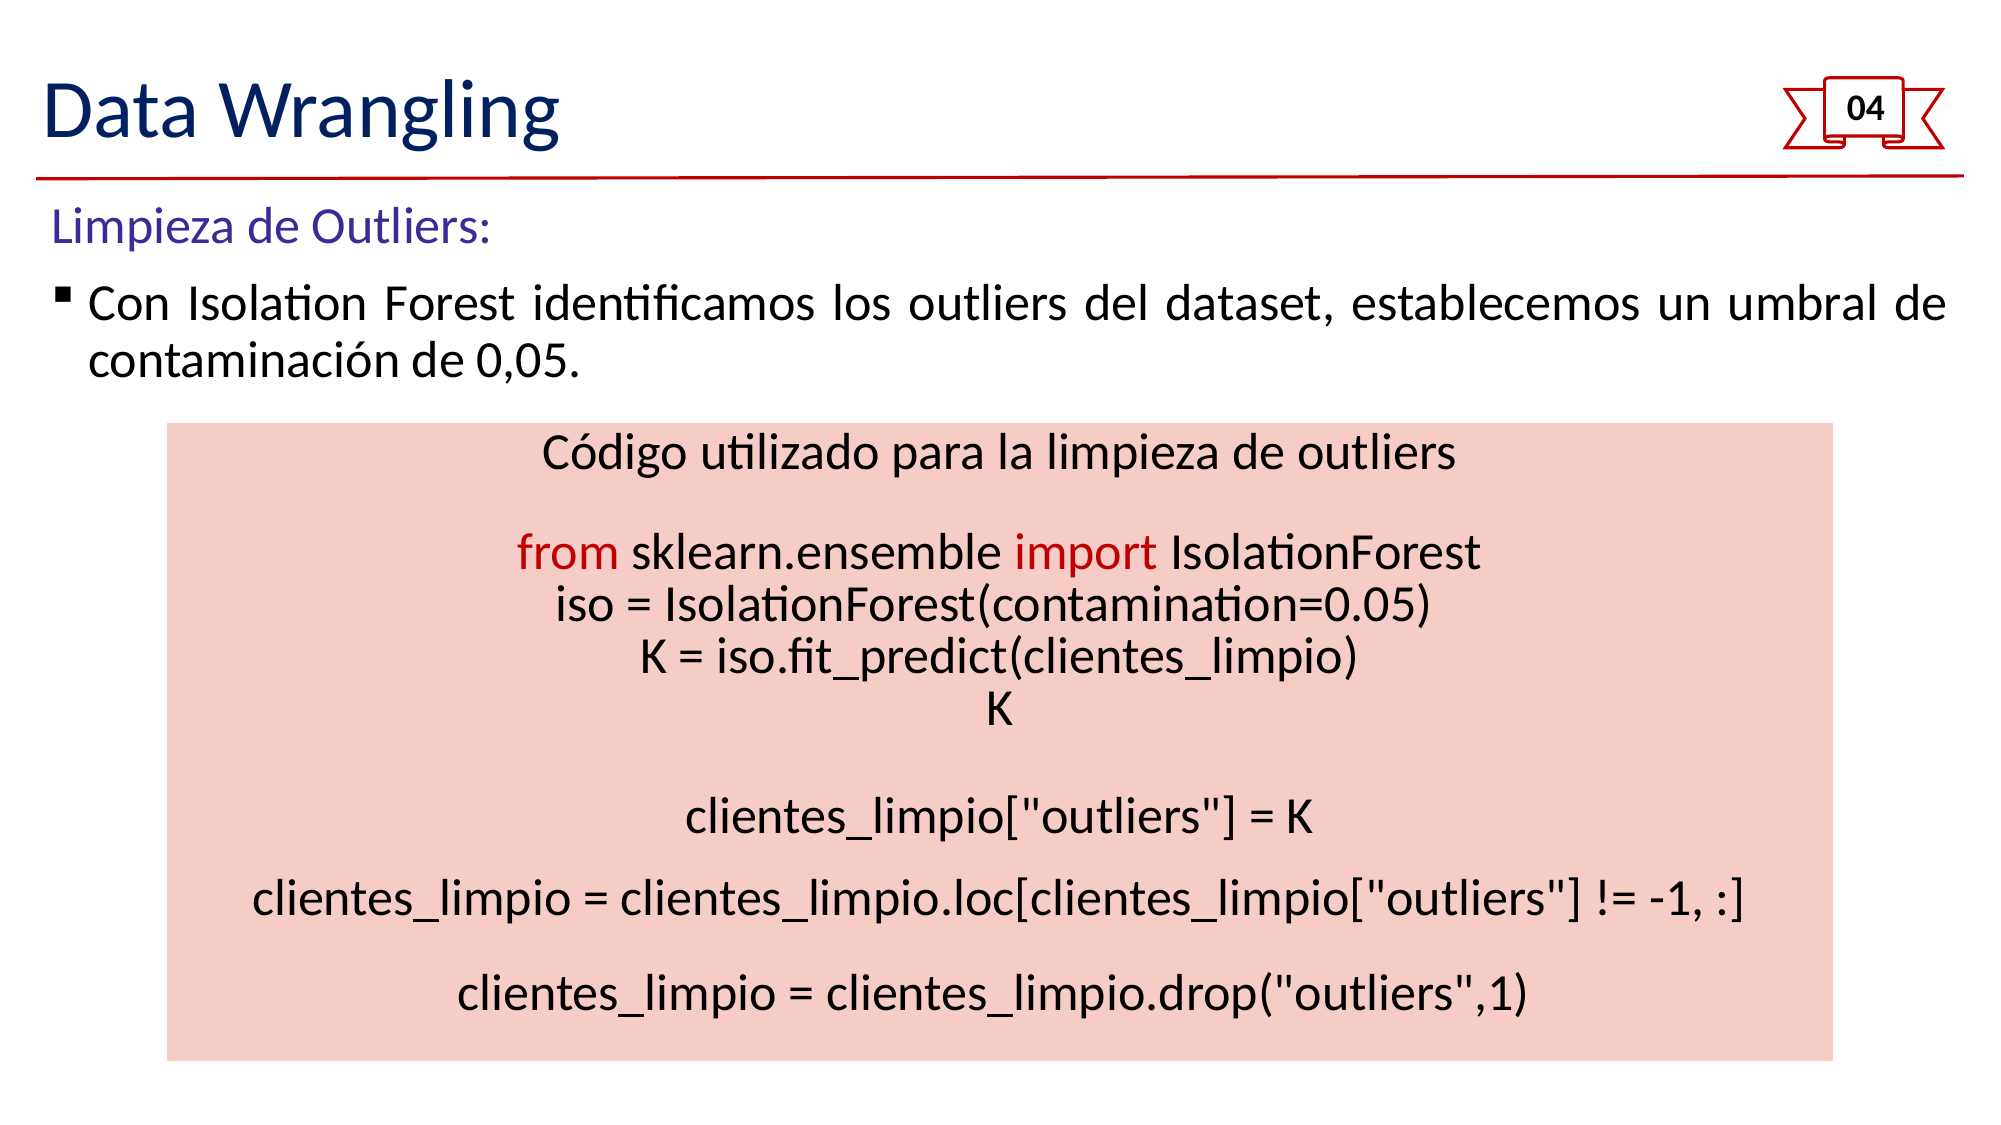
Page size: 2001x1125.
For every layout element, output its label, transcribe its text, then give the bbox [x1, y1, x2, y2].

table_cell clientes_limpio = clientes_limpio.drop("outliers",1) [167, 964, 1833, 1061]
table_header Código utilizado para la limpieza de outliers [167, 423, 1833, 523]
table_cell from sklearn.ensemble import IsolationForest iso = IsolationForest(contamination=0.05) K = iso.fit_predict(clientes_limpio) K [167, 523, 1833, 788]
title Data Wrangling [27, 1, 1753, 220]
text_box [35, 175, 1964, 179]
list Limpieza de Outliers: Con Isolation Forest identificamos los outliers del dataset, establecemos un umbral de contaminación de 0,05. [36, 191, 1964, 1098]
text_box [1783, 76, 1945, 149]
table_cell clientes_limpio = clientes_limpio.loc[clientes_limpio["outliers"] != -1, :] [167, 869, 1833, 964]
text_box 04 [1832, 75, 1904, 135]
table_cell clientes_limpio["outliers"] = K [167, 788, 1833, 869]
